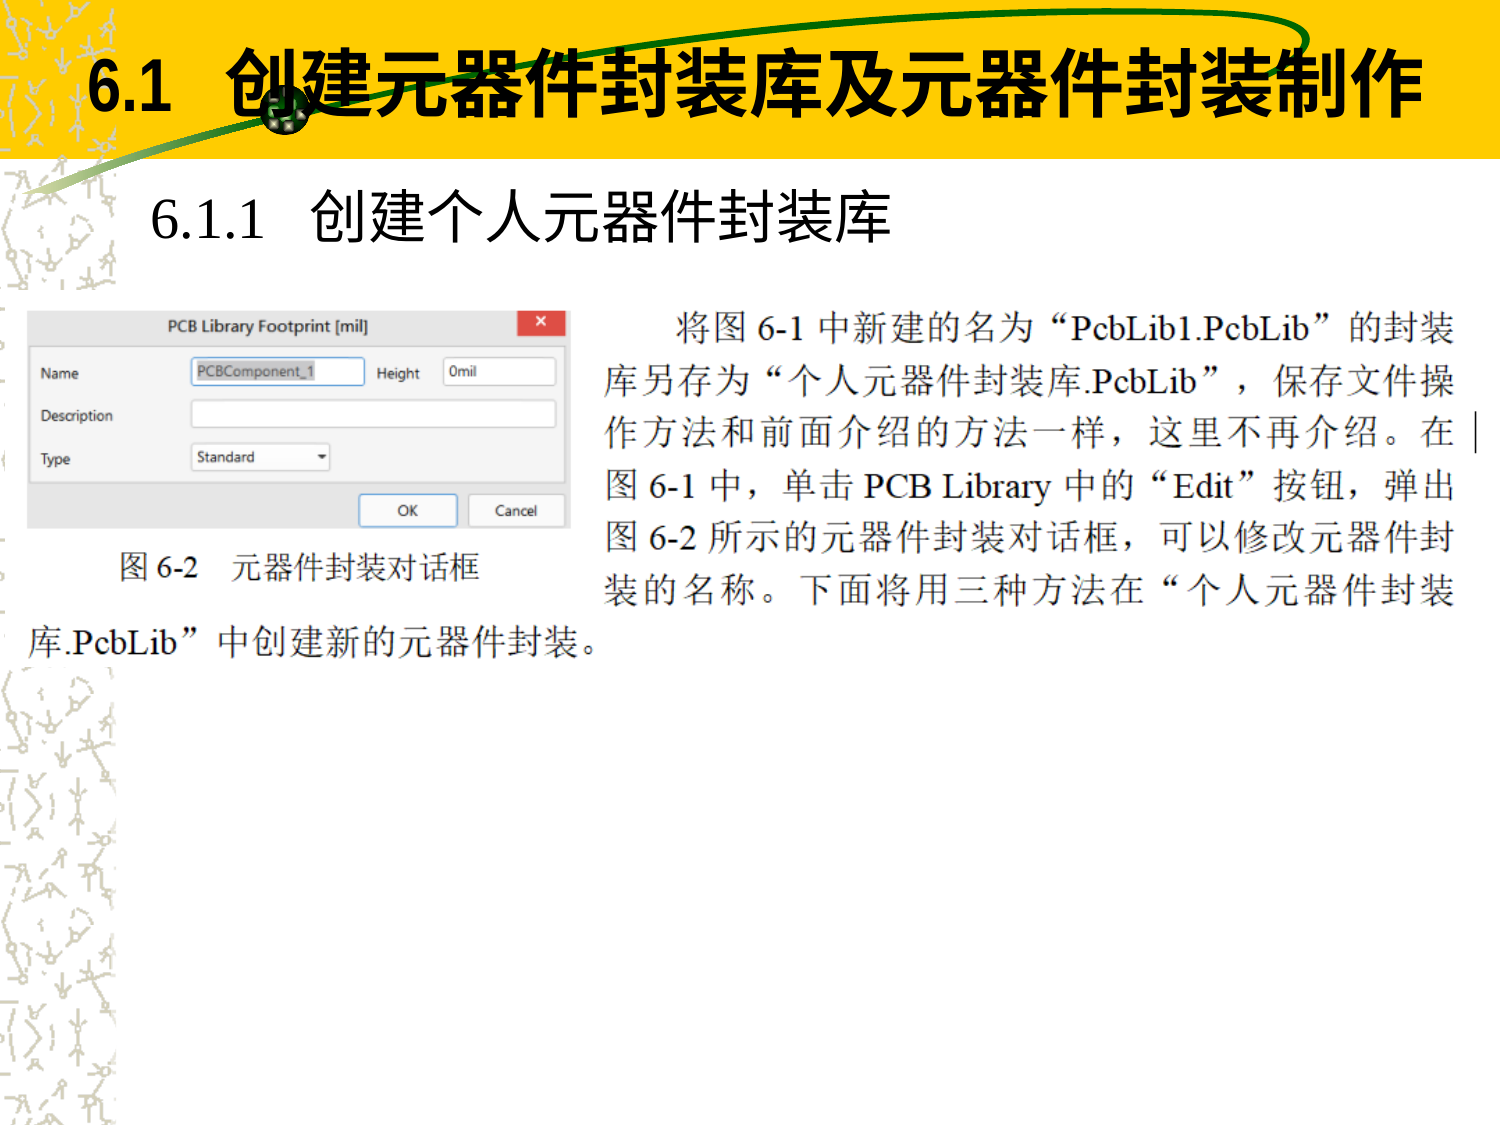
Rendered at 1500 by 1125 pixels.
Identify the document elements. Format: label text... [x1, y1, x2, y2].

picture [106, 168, 117, 172]
text_box 6.1.1 创建个人元器件封装库 [91, 172, 1420, 258]
text_box 6.1 创建元器件封装库及元器件封装制作 [51, 0, 1461, 164]
picture [0, 0, 1482, 1125]
